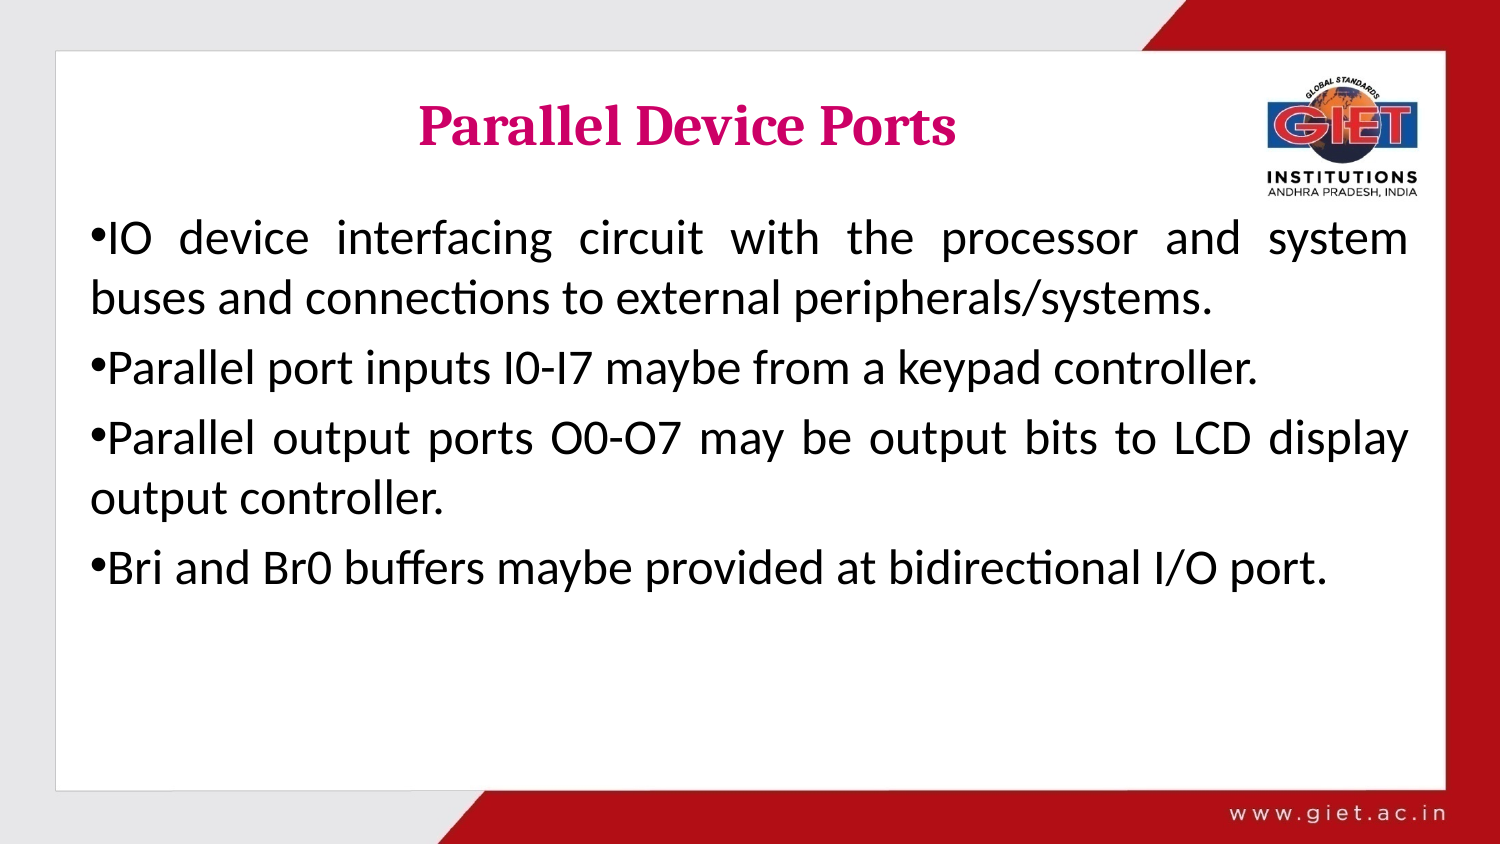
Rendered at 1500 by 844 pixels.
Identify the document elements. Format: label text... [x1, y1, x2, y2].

title Parallel Device Ports [74, 70, 1302, 175]
list IO device interfacing circuit with the processor and system buses and connections to external peripherals/systems. Parallel port inputs I0-I7 maybe from a keypad controller. Parallel output ports O0-O7 may be output bits to LCD display output controller. Bri and Br0 buffers maybe provided at bidirectional I/O port. [74, 196, 1426, 754]
picture [0, 0, 1500, 844]
